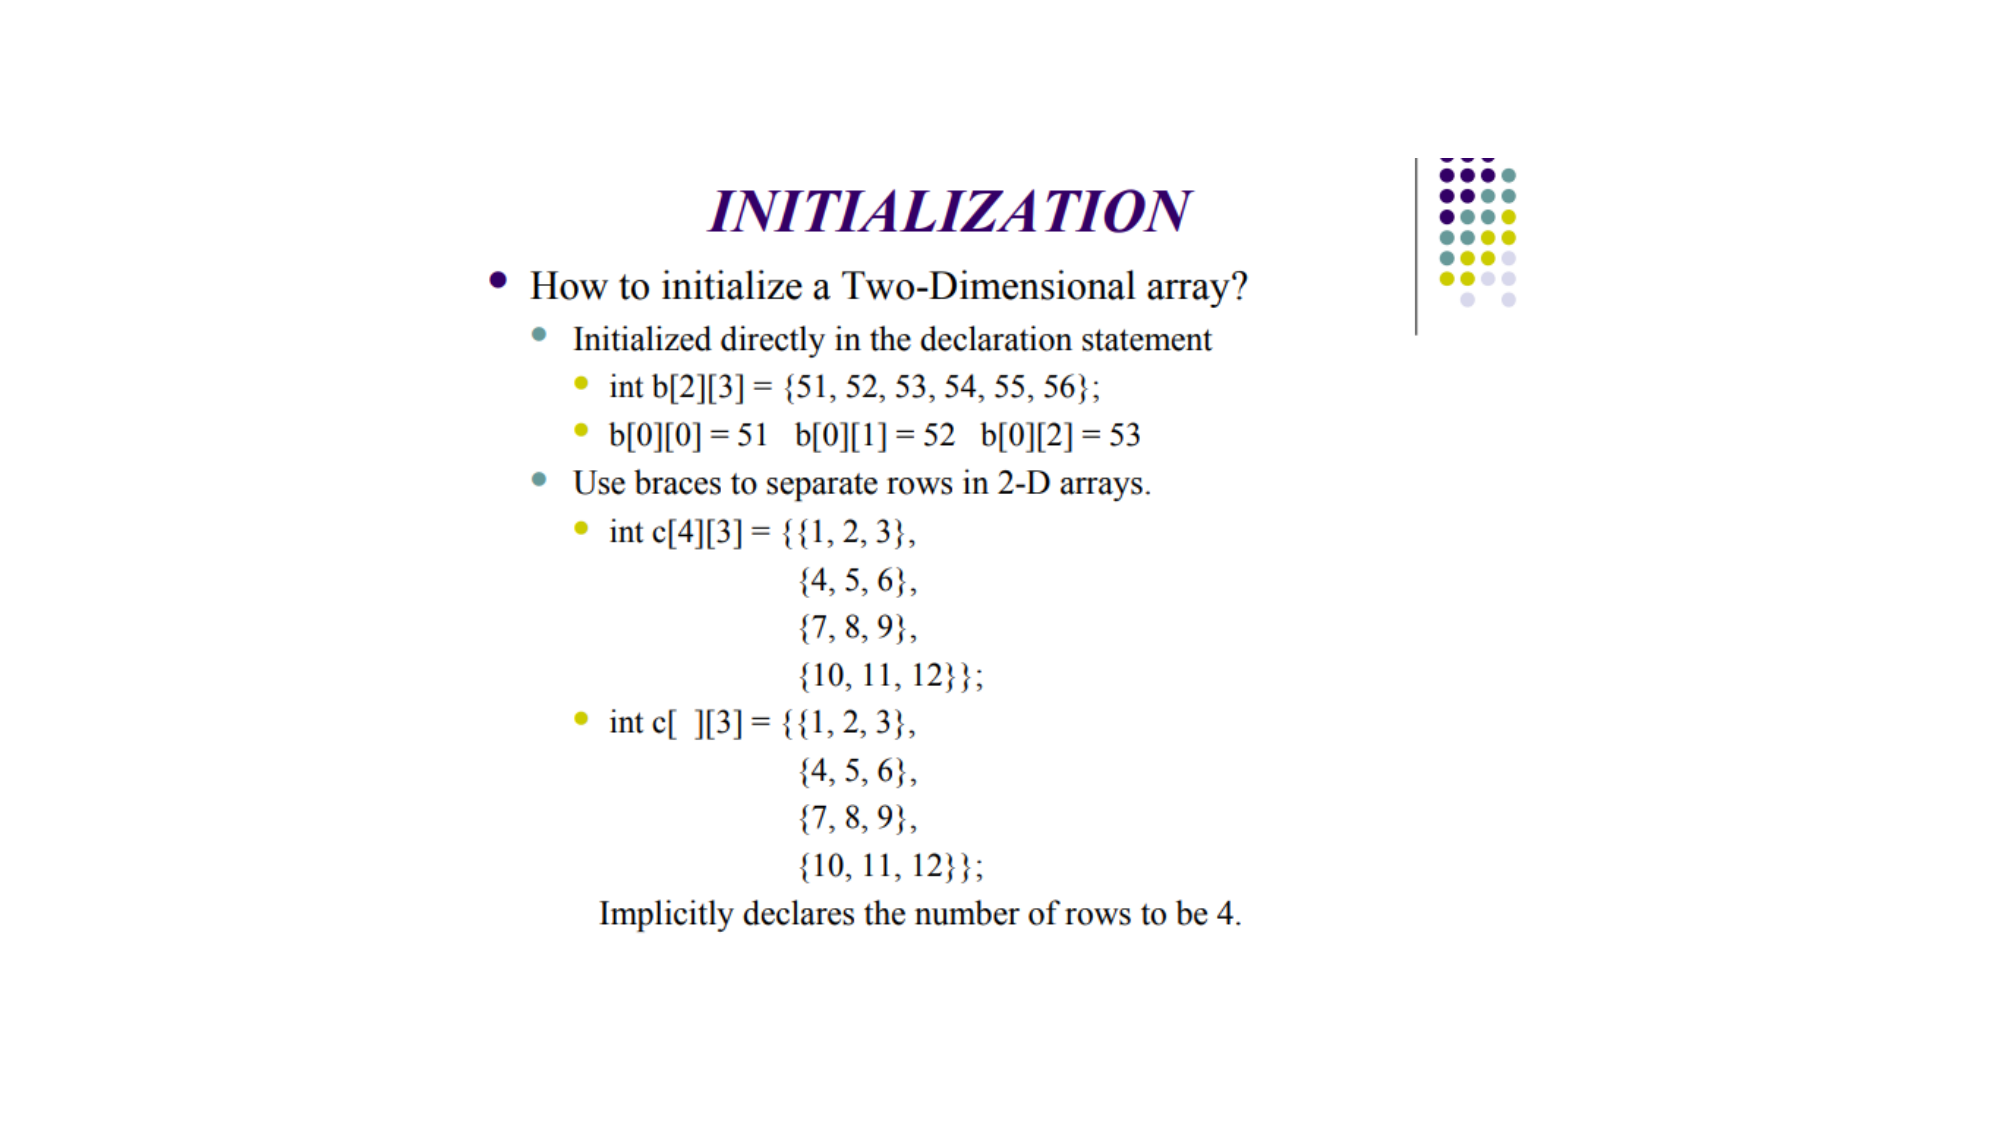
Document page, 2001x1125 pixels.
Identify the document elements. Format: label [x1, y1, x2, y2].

picture [480, 158, 1520, 967]
